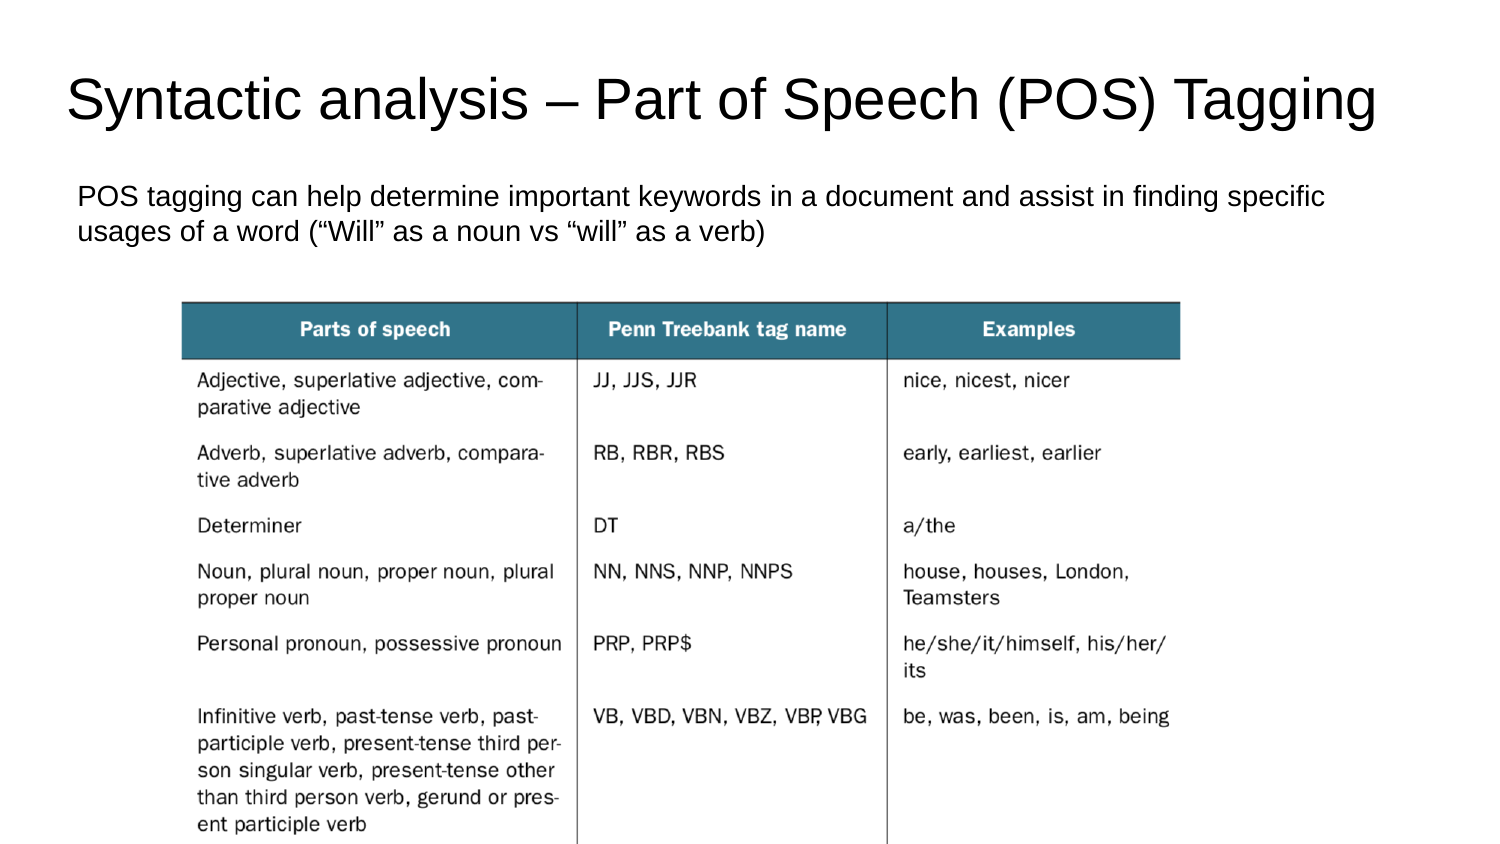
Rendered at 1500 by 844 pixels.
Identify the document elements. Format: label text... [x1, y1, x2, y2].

title Syntactic analysis – Part of Speech (POS) Tagging [51, 45, 1449, 140]
picture [170, 286, 1193, 844]
text_box POS tagging can help determine important keywords in a document and assist in finding specific usages of a word (“Will” as a noun vs “will” as a verb) [62, 169, 1375, 675]
